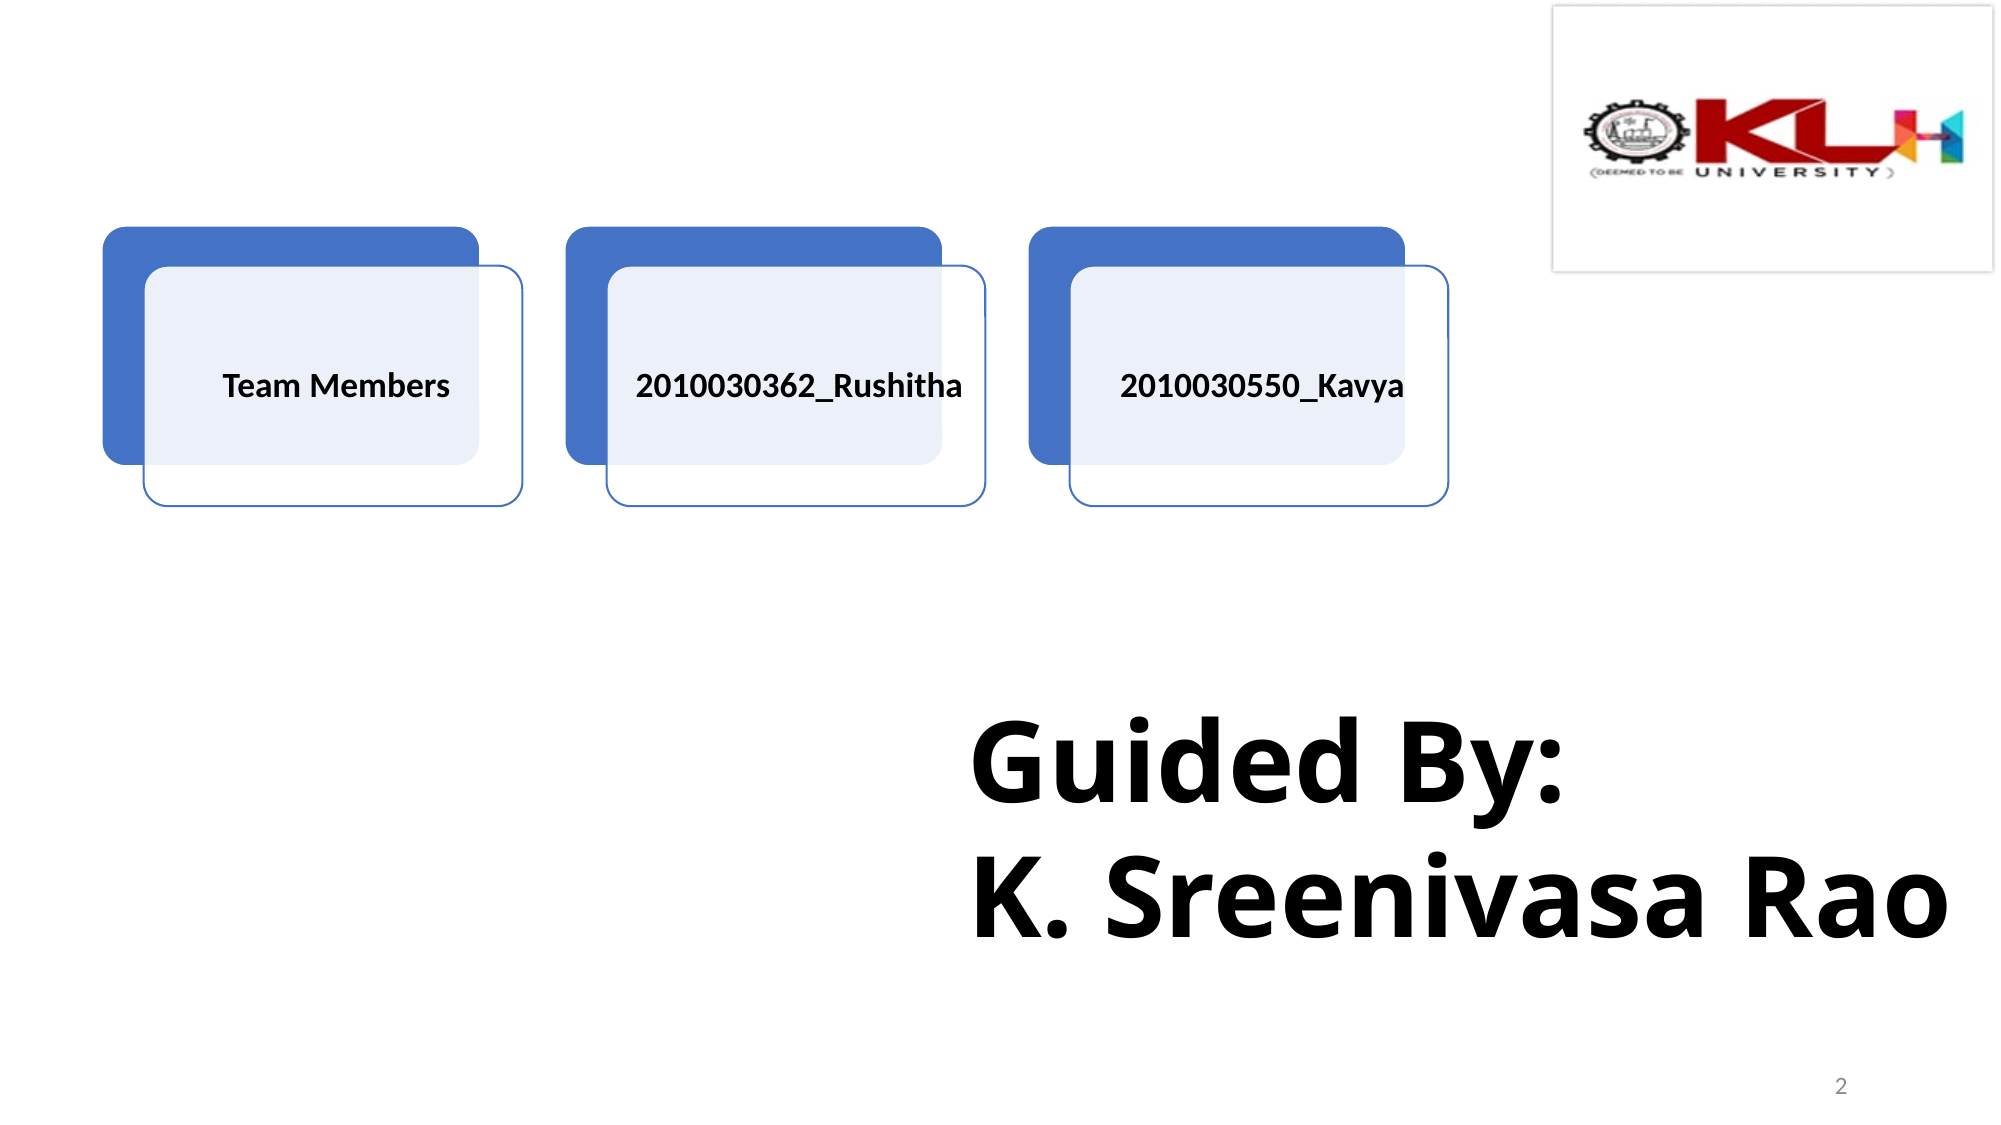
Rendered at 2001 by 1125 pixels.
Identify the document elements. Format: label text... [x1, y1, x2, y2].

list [101, 132, 1449, 599]
text_box Guided By: K. Sreenivasa Rao [952, 682, 1978, 968]
slide_number 2 [1412, 1054, 1863, 1115]
picture [1546, 0, 2000, 280]
